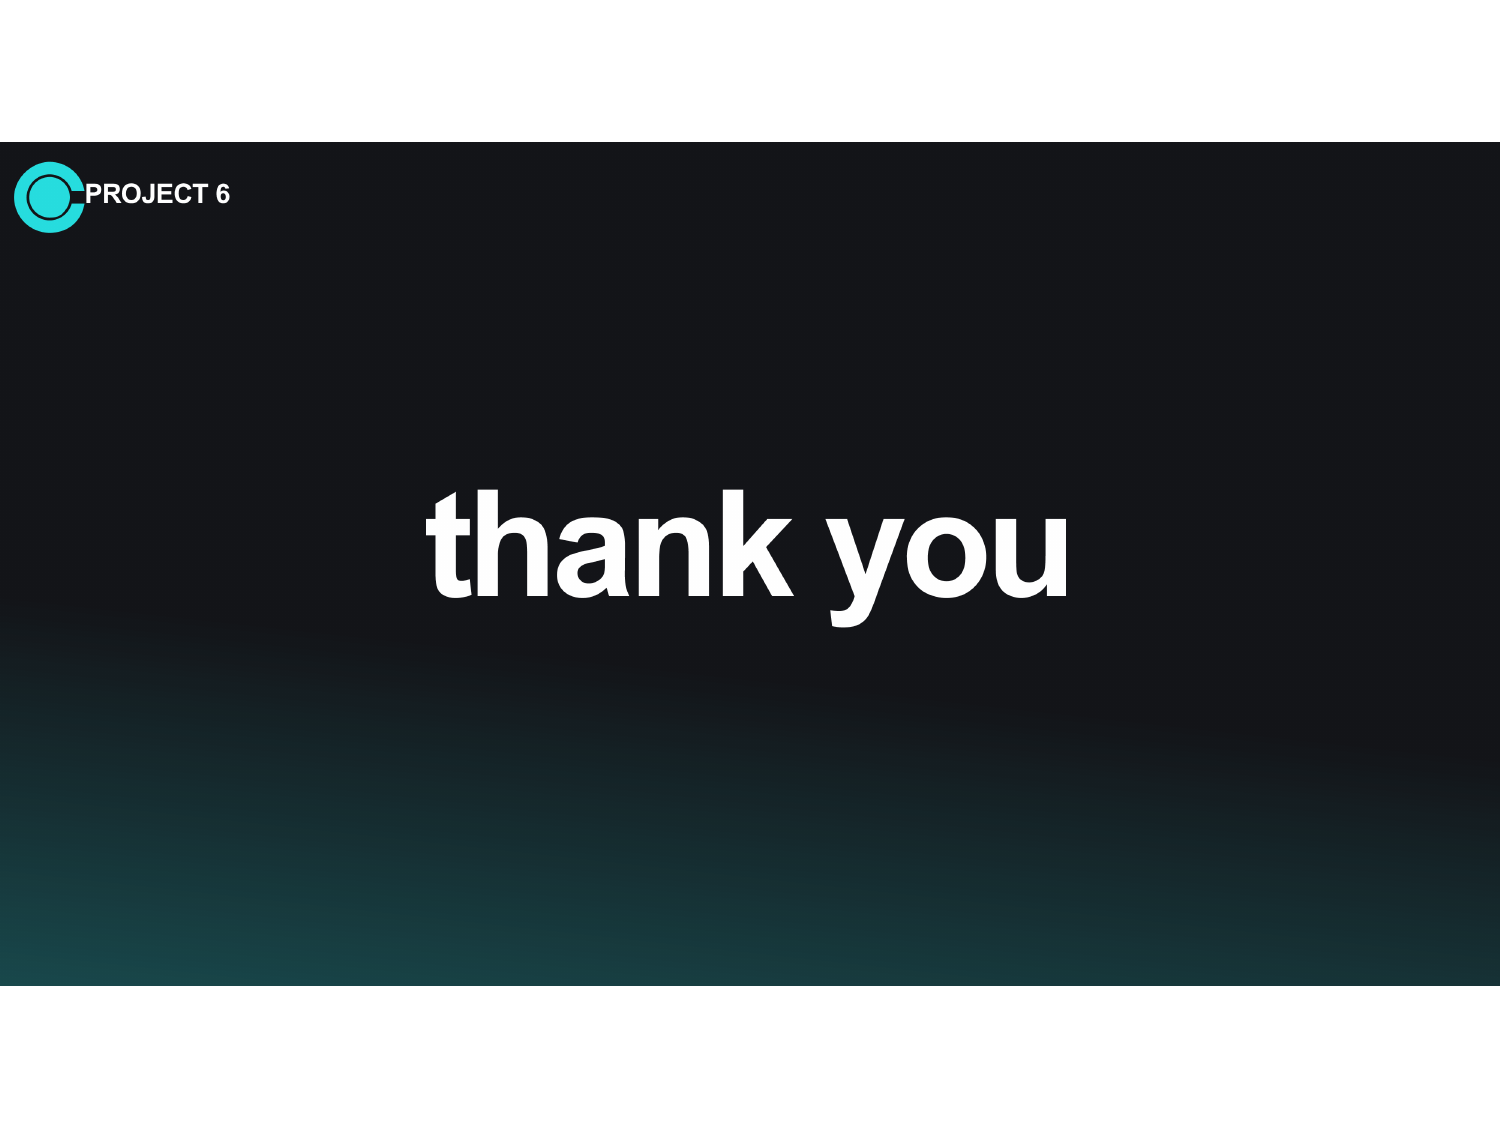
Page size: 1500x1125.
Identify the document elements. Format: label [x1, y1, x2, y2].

picture [0, 141, 1500, 987]
